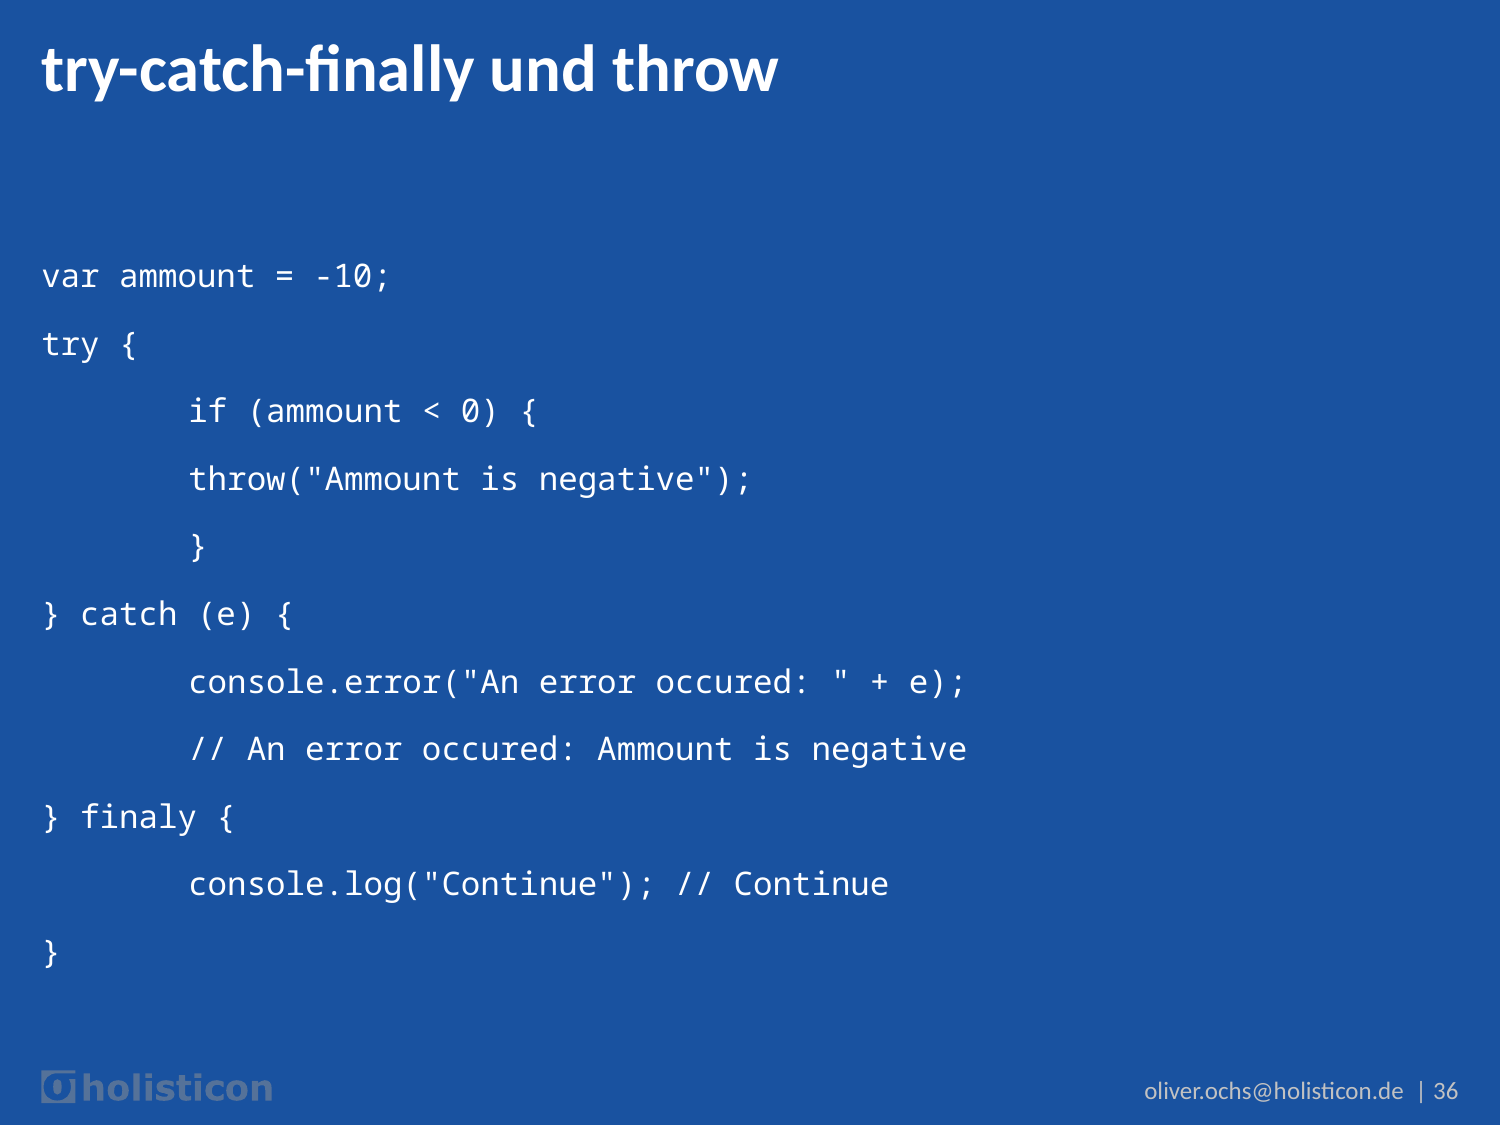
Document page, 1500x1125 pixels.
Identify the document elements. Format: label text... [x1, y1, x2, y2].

title try-catch-finally und throw [41, 24, 1436, 188]
list var ammount = -10; try { if (ammount < 0) { throw("Ammount is negative"); } } catch (e) { console.error("An error occured: " + e); // An error occured: Ammount is negative } finaly { console.log("Continue"); // Continue } [41, 255, 1436, 973]
